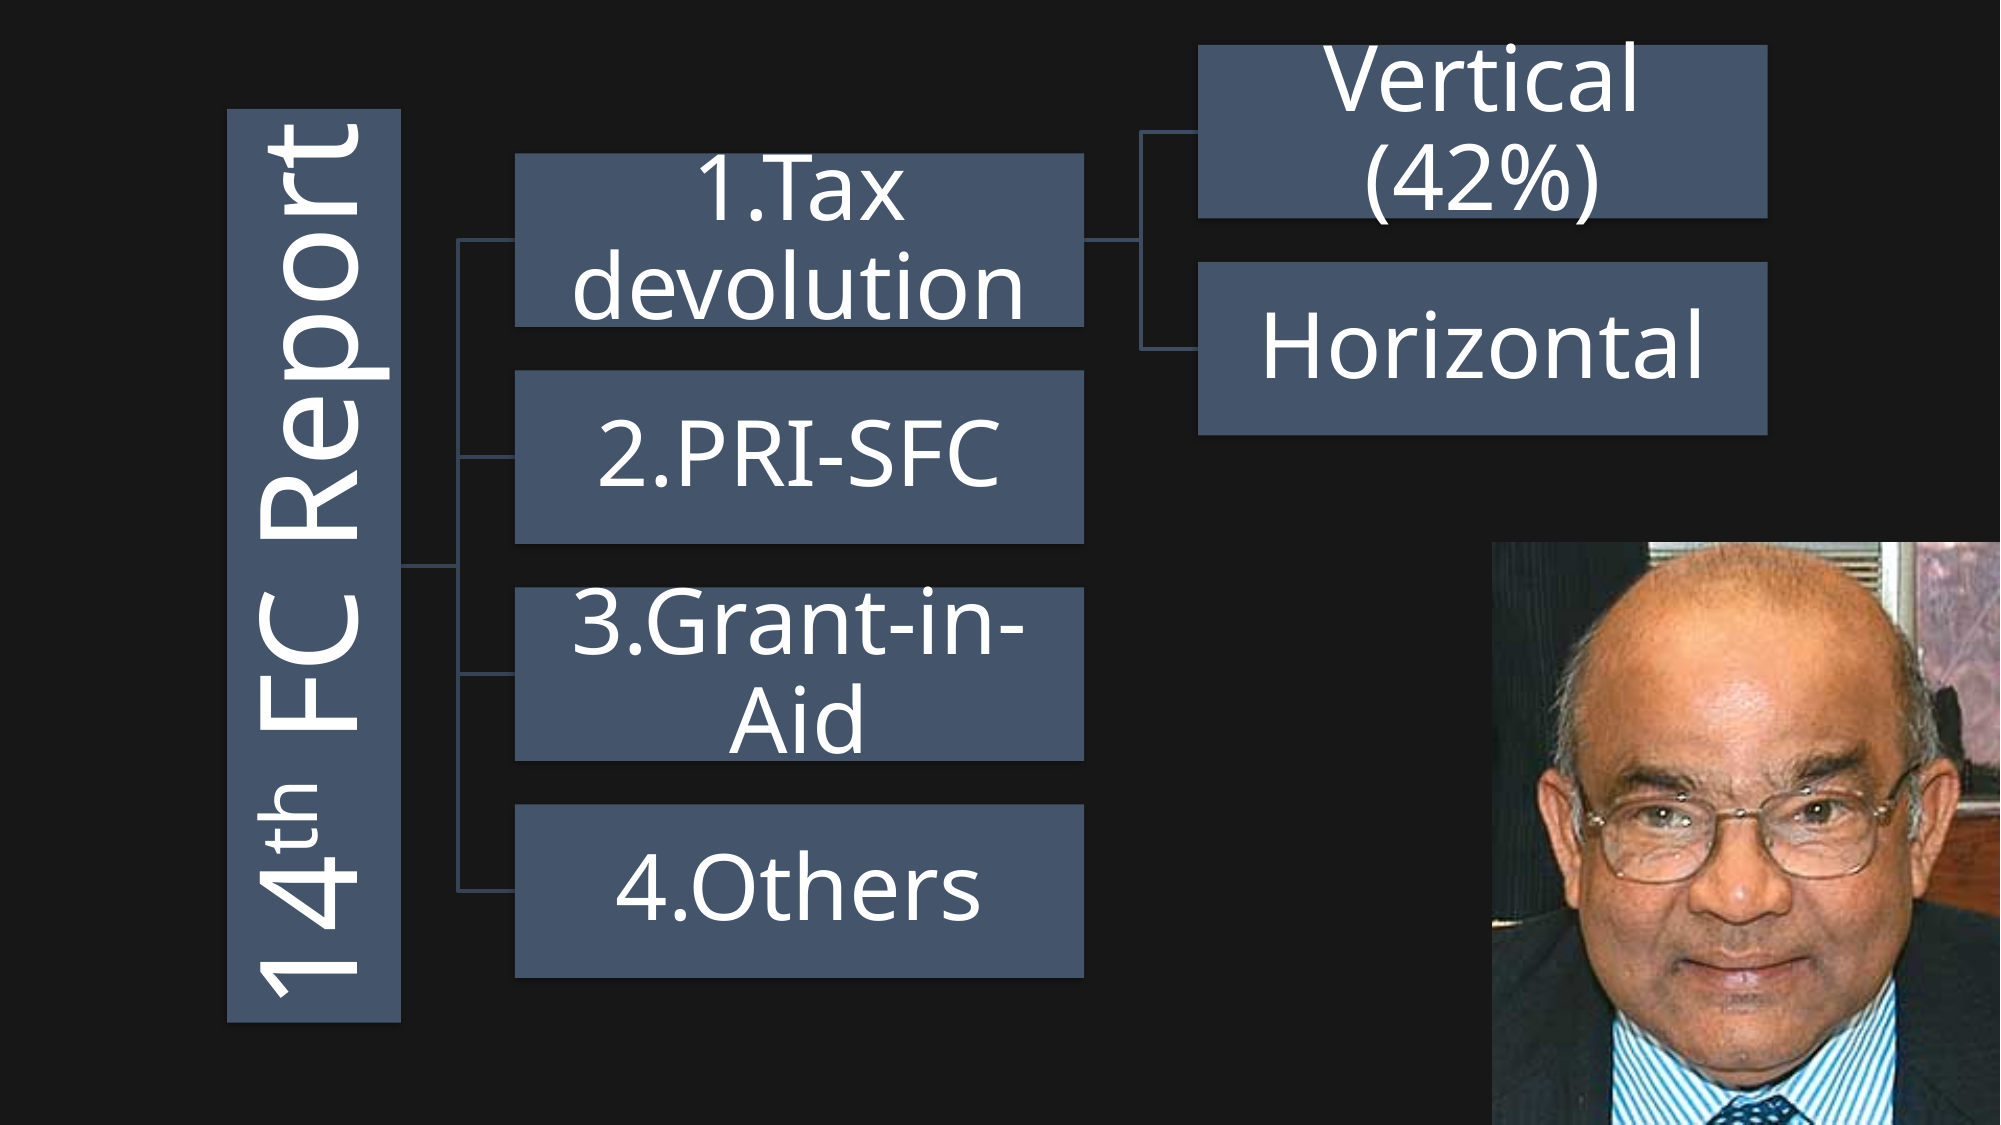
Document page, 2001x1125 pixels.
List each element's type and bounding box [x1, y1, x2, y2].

list [47, 44, 1948, 1023]
picture [1492, 542, 2000, 1125]
